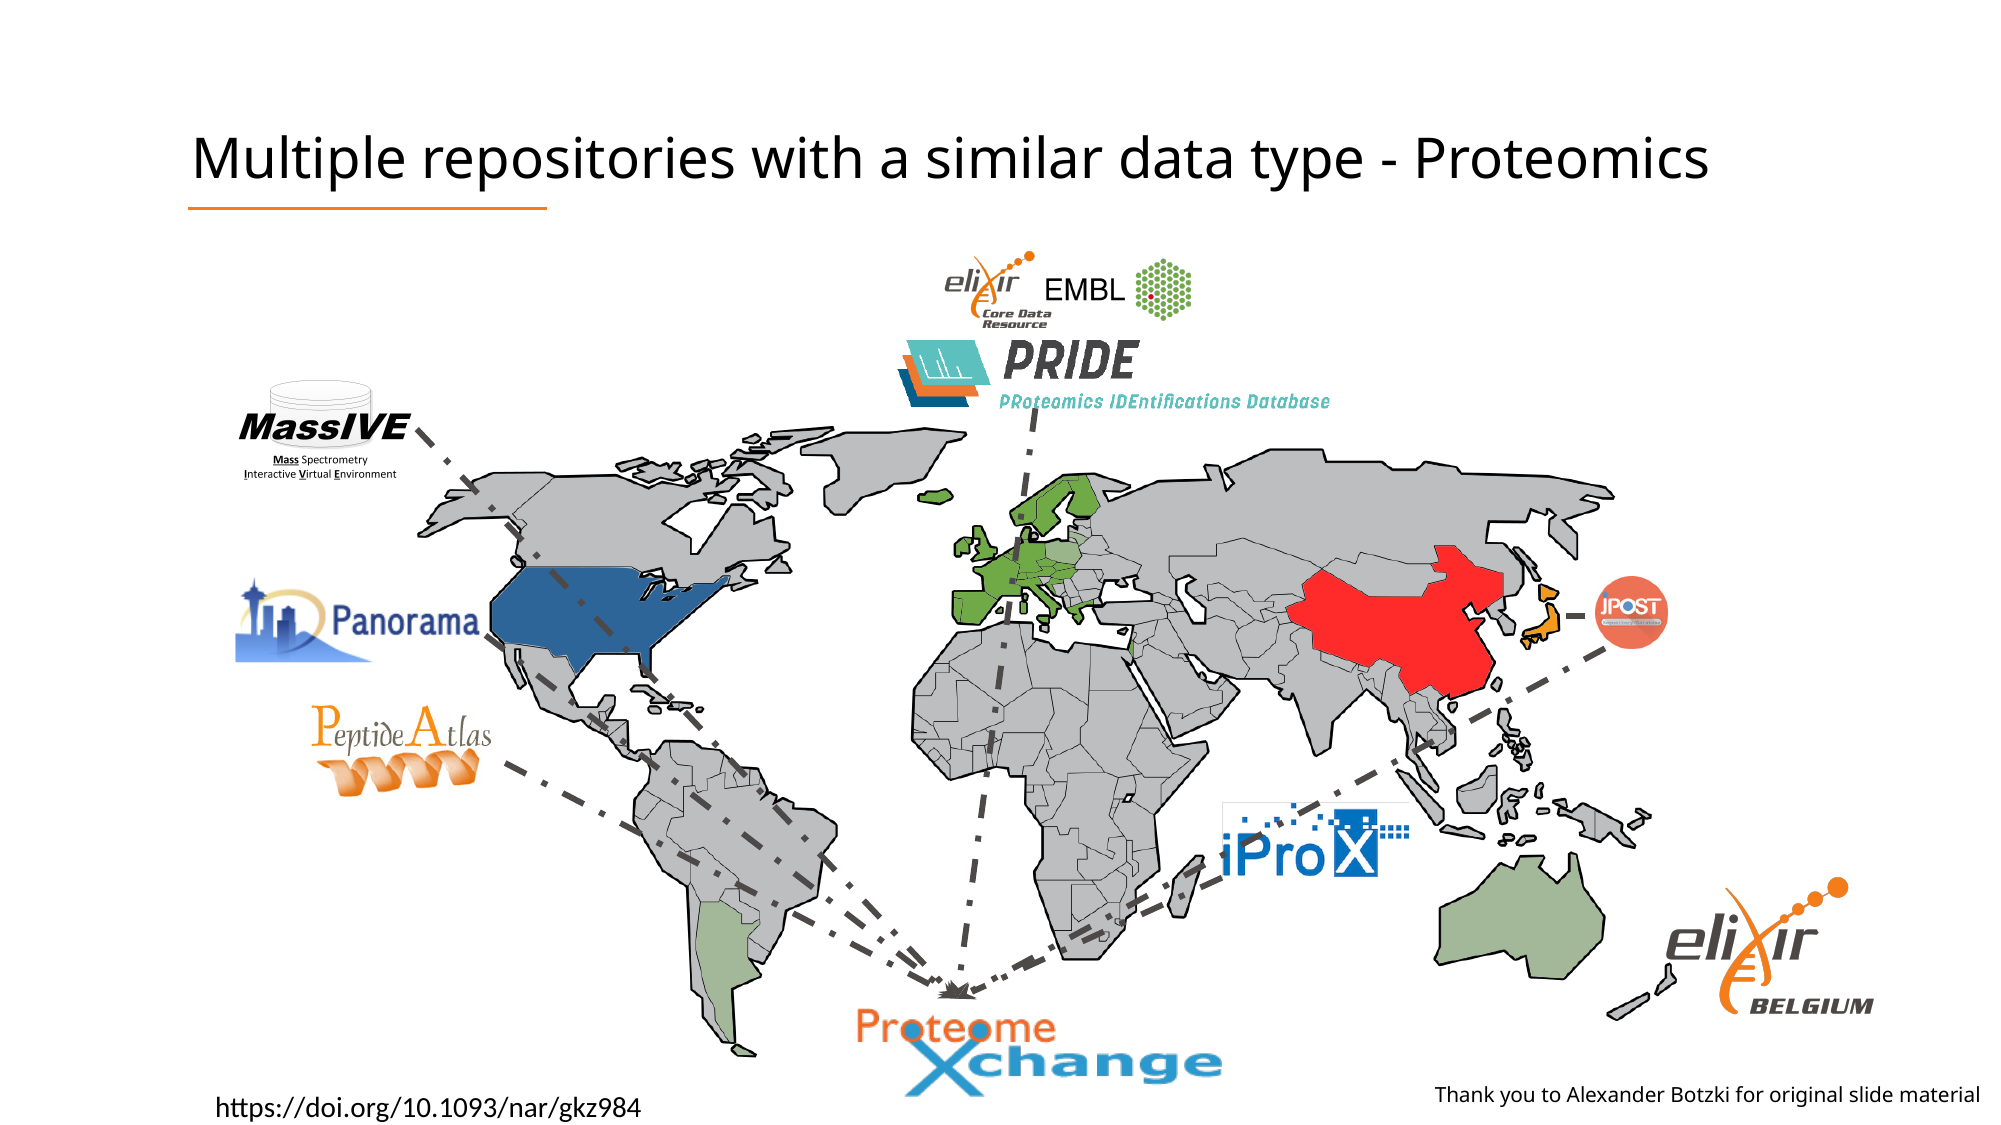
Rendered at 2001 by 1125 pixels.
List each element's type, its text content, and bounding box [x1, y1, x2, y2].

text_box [416, 428, 951, 999]
text_box https://doi.org/10.1093/nar/gkz984 [203, 1082, 1070, 1125]
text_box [956, 648, 1606, 999]
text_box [956, 408, 1036, 647]
picture [940, 247, 1193, 332]
list Multiple repositories with a similar data type - Proteomics [138, 115, 1945, 217]
picture [223, 340, 1885, 1109]
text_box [485, 635, 951, 999]
text_box Thank you to Alexander Botzki for original slide material [1088, 1069, 1996, 1120]
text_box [504, 762, 950, 999]
